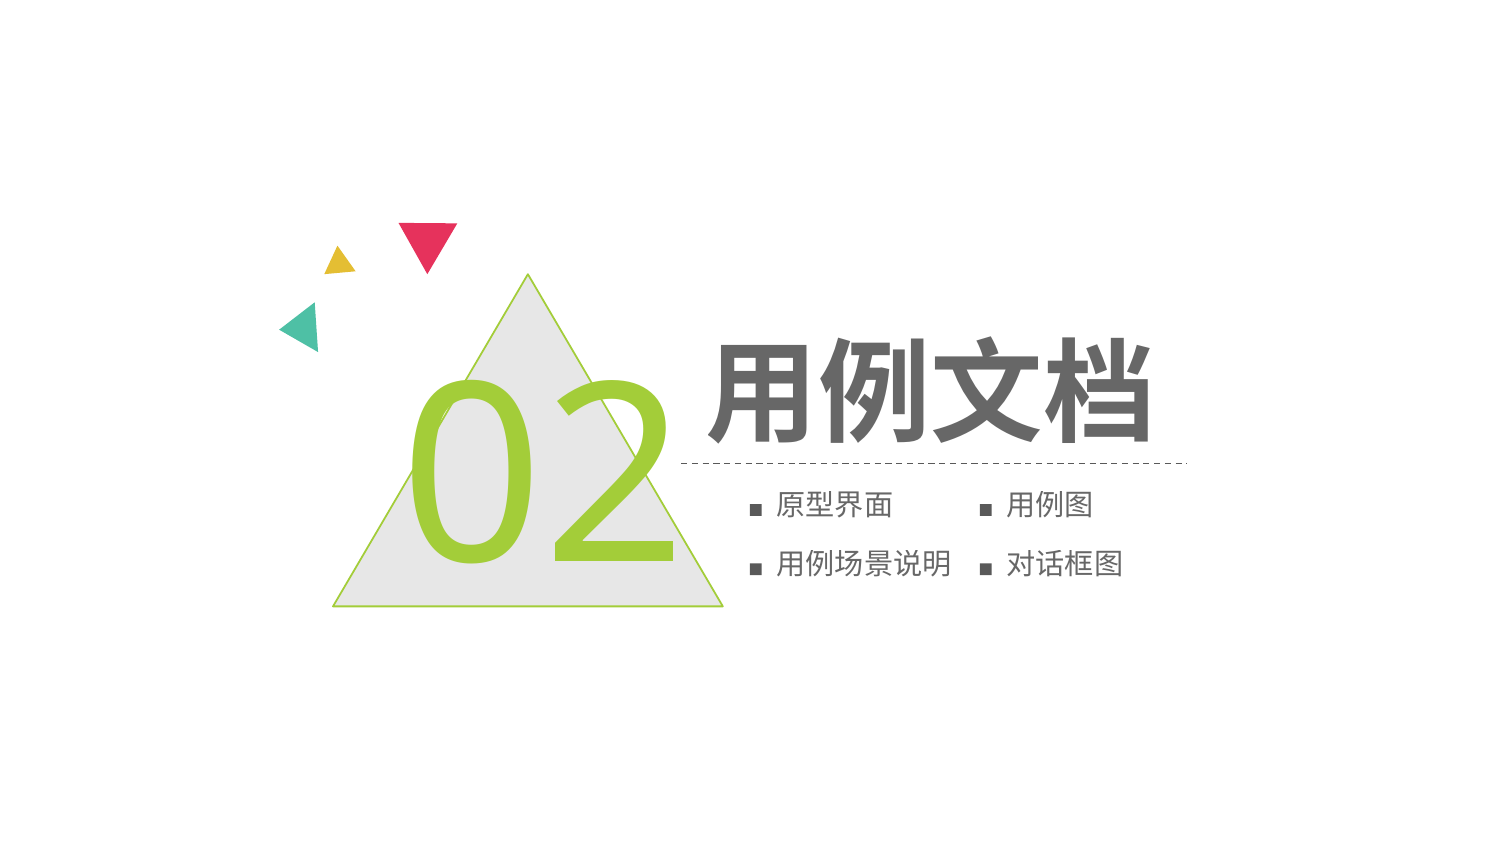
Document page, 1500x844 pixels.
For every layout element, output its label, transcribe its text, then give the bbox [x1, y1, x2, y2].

text_box [397, 221, 459, 276]
text_box [323, 244, 357, 276]
text_box [701, 567, 724, 608]
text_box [979, 478, 1110, 530]
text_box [749, 478, 909, 530]
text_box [749, 537, 967, 589]
text_box [278, 301, 319, 353]
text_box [979, 537, 1139, 589]
text_box 02 [385, 304, 701, 620]
text_box [332, 516, 385, 608]
text_box [509, 273, 547, 304]
text_box 用例文档 [691, 313, 1171, 463]
